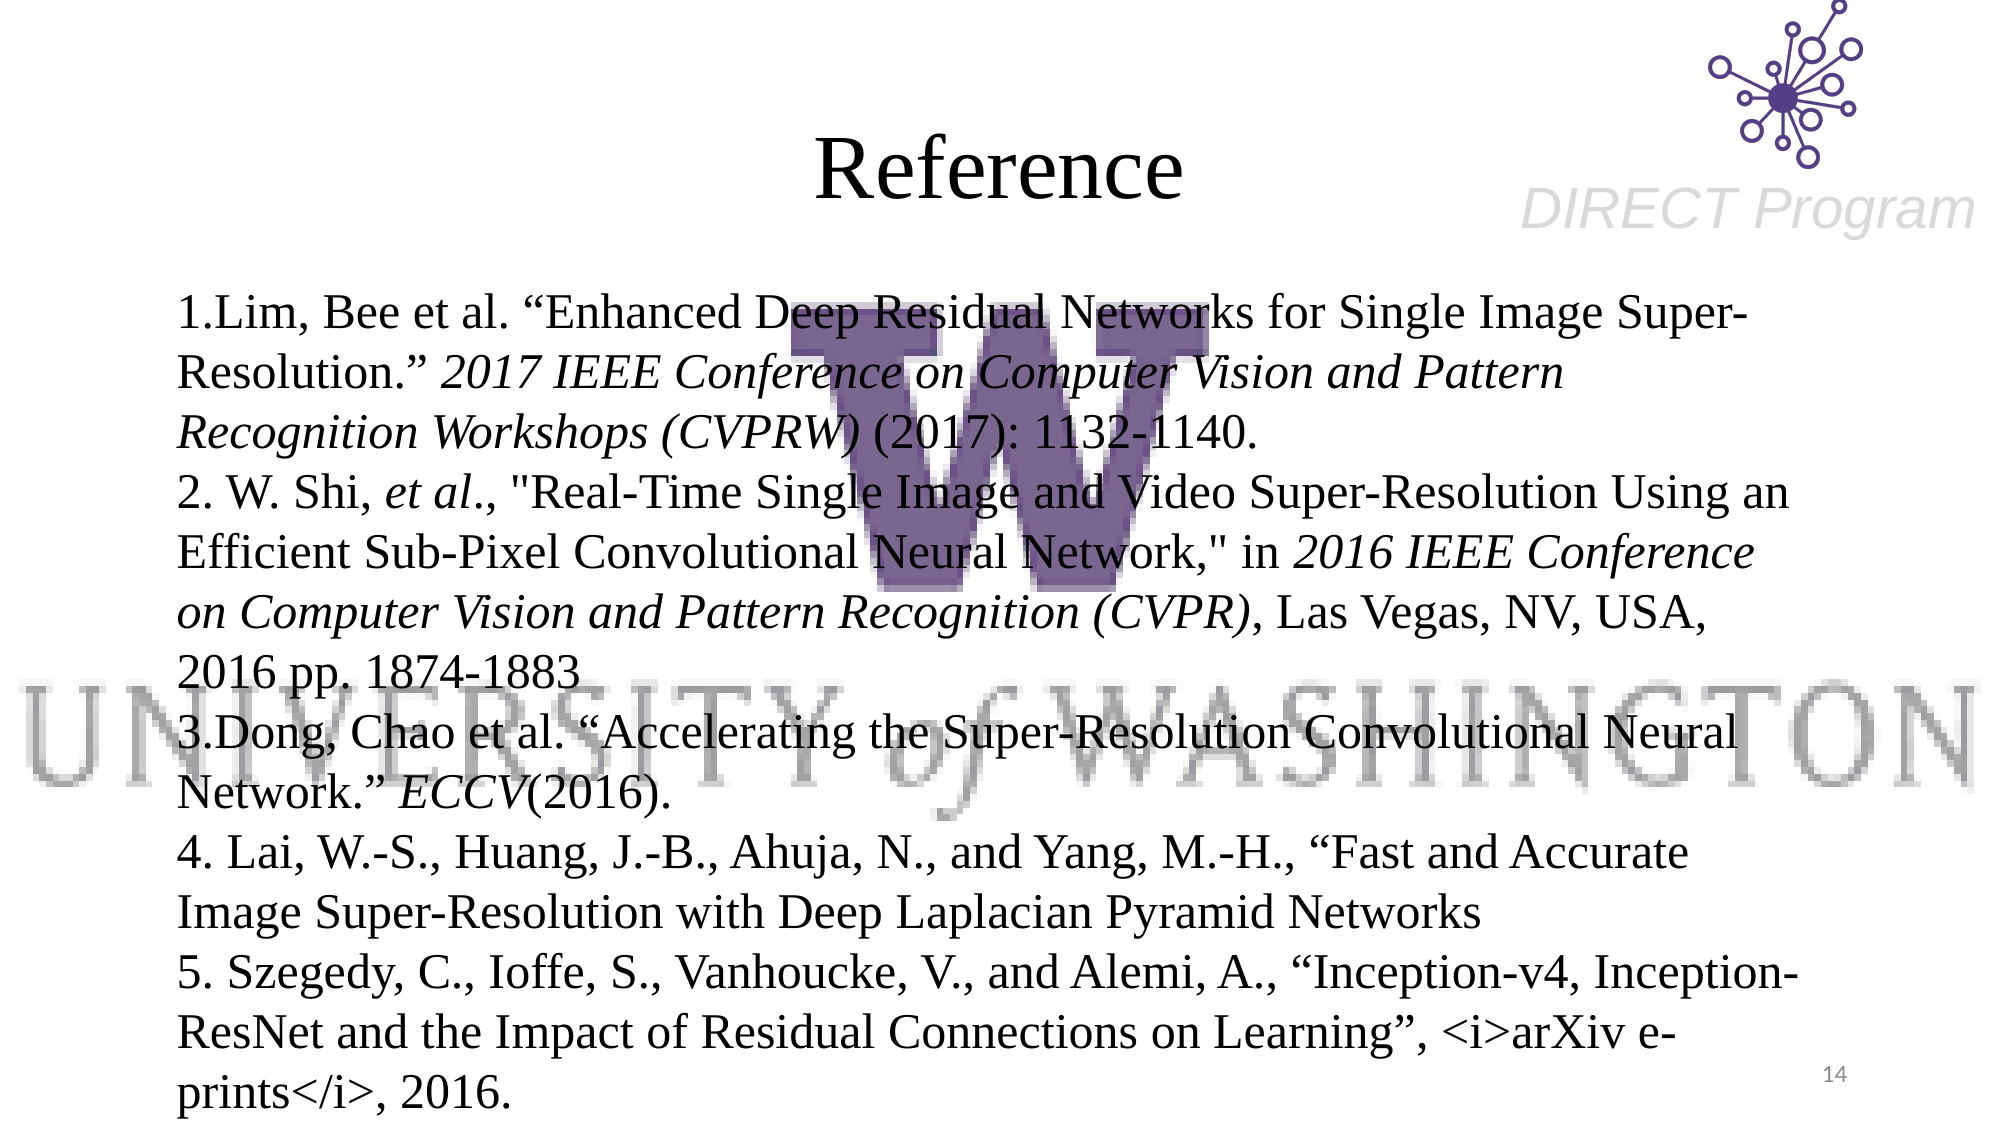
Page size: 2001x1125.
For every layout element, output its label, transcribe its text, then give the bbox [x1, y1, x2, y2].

text_box 1.Lim, Bee et al. “Enhanced Deep Residual Networks for Single Image Super-Resolution.” 2017 IEEE Conference on Computer Vision and Pattern Recognition Workshops (CVPRW) (2017): 1132-1140. 2. W. Shi, et al., "Real-Time Single Image and Video Super-Resolution Using an Efficient Sub-Pixel Convolutional Neural Network," in 2016 IEEE Conference on Computer Vision and Pattern Recognition (CVPR), Las Vegas, NV, USA, 2016 pp. 1874-1883 3.Dong, Chao et al. “Accelerating the Super-Resolution Convolutional Neural Network.” ECCV(2016). 4. Lai, W.-S., Huang, J.-B., Ahuja, N., and Yang, M.-H., “Fast and Accurate Image Super-Resolution with Deep Laplacian Pyramid Networks 5. Szegedy, C., Ioffe, S., Vanhoucke, V., and Alemi, A., “Inception-v4, Inception-ResNet and the Impact of Residual Connections on Learning”, <i>arXiv e-prints</i>, 2016. [161, 271, 1827, 1125]
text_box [1505, 0, 2000, 249]
slide_number 14 [1827, 1042, 1863, 1103]
title Reference [137, 59, 1863, 278]
